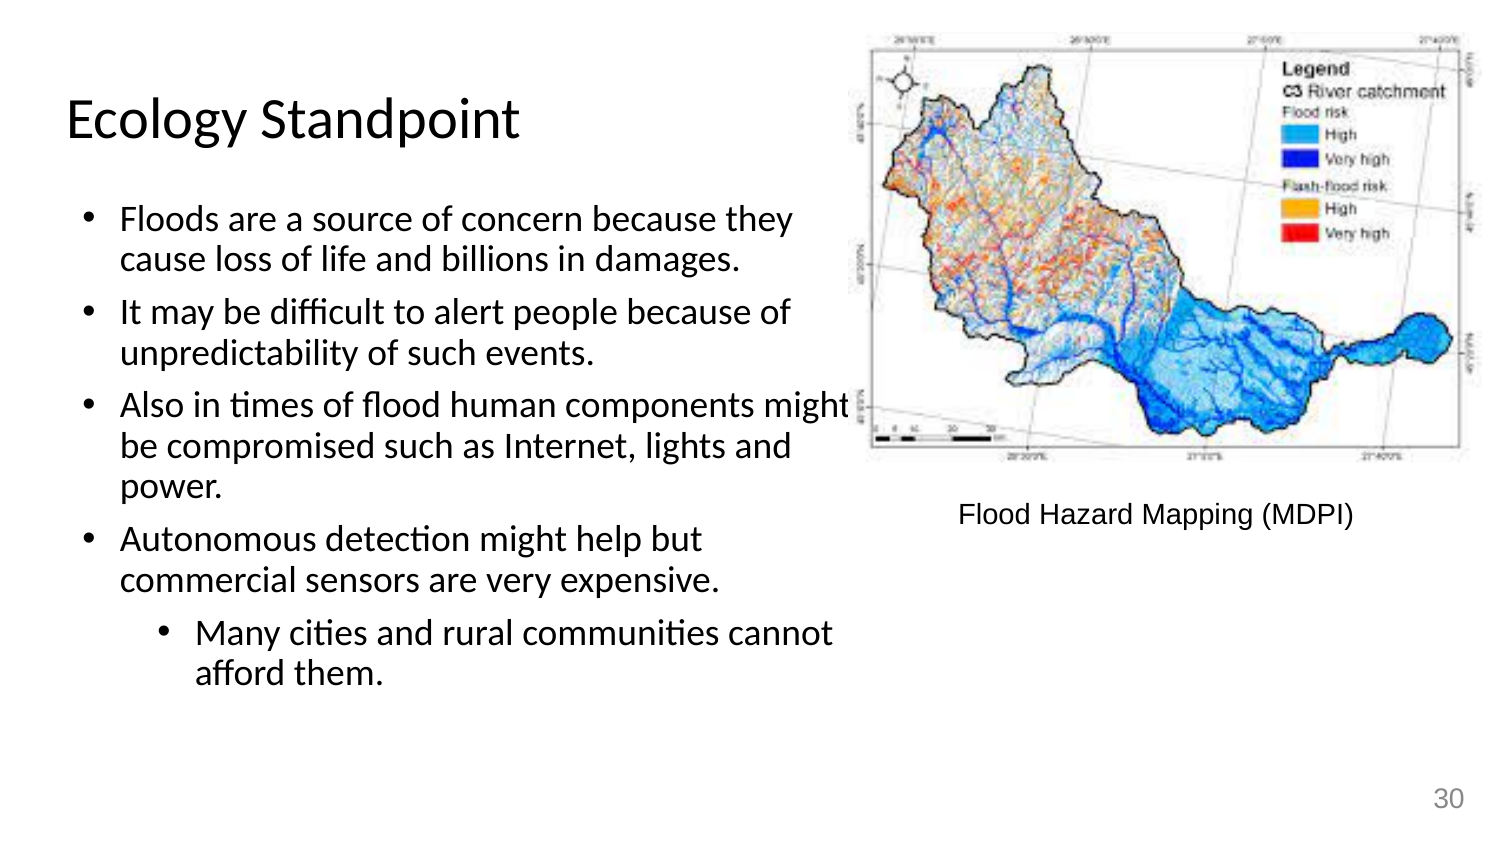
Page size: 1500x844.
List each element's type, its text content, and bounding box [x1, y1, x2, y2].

list Floods are a source of concern because they cause loss of life and billions in damages. It may be difficult to alert people because of unpredictability of such events. Also in times of flood human components might be compromised such as Internet, lights and power. Autonomous detection might help but commercial sensors are very expensive. Many cities and rural communities cannot afford them. [29, 183, 887, 745]
slide_number ‹#› [1389, 764, 1480, 830]
title Ecology Standpoint [51, 72, 843, 167]
picture [848, 32, 1482, 470]
text_box Flood Hazard Mapping (MDPI) [943, 487, 1457, 538]
